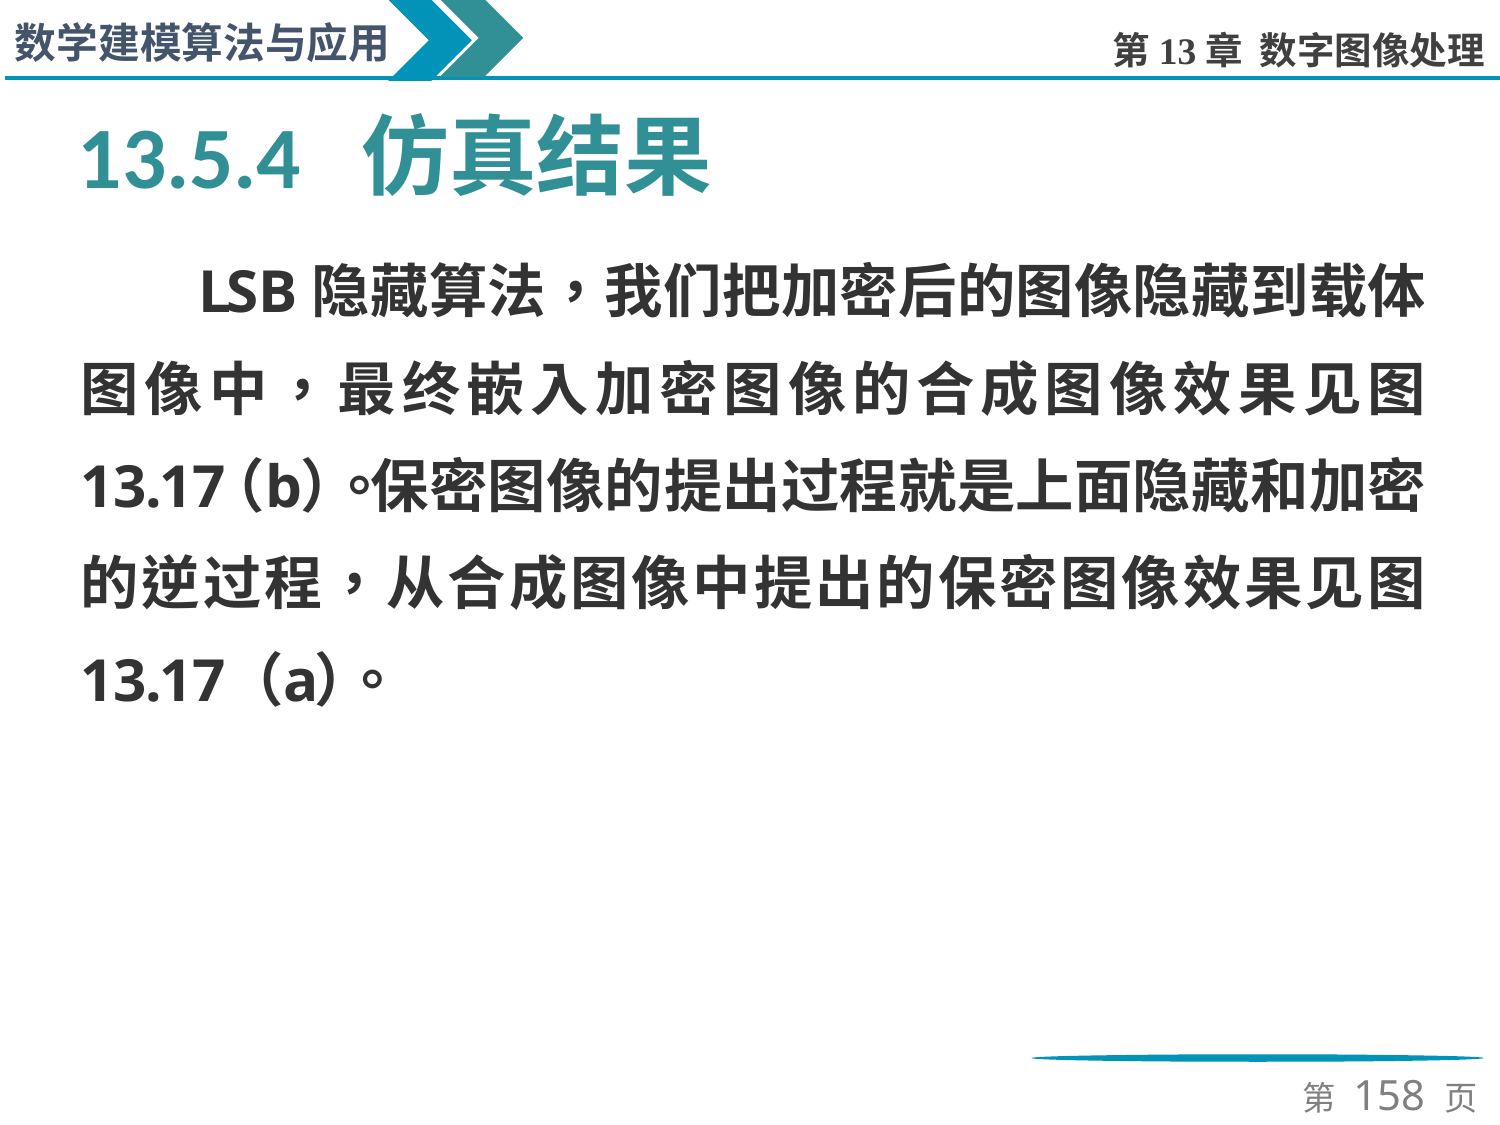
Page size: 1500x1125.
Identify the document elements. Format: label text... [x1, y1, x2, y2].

text_box 13.5.4 仿真结果 [63, 94, 1100, 214]
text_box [80, 246, 1424, 766]
